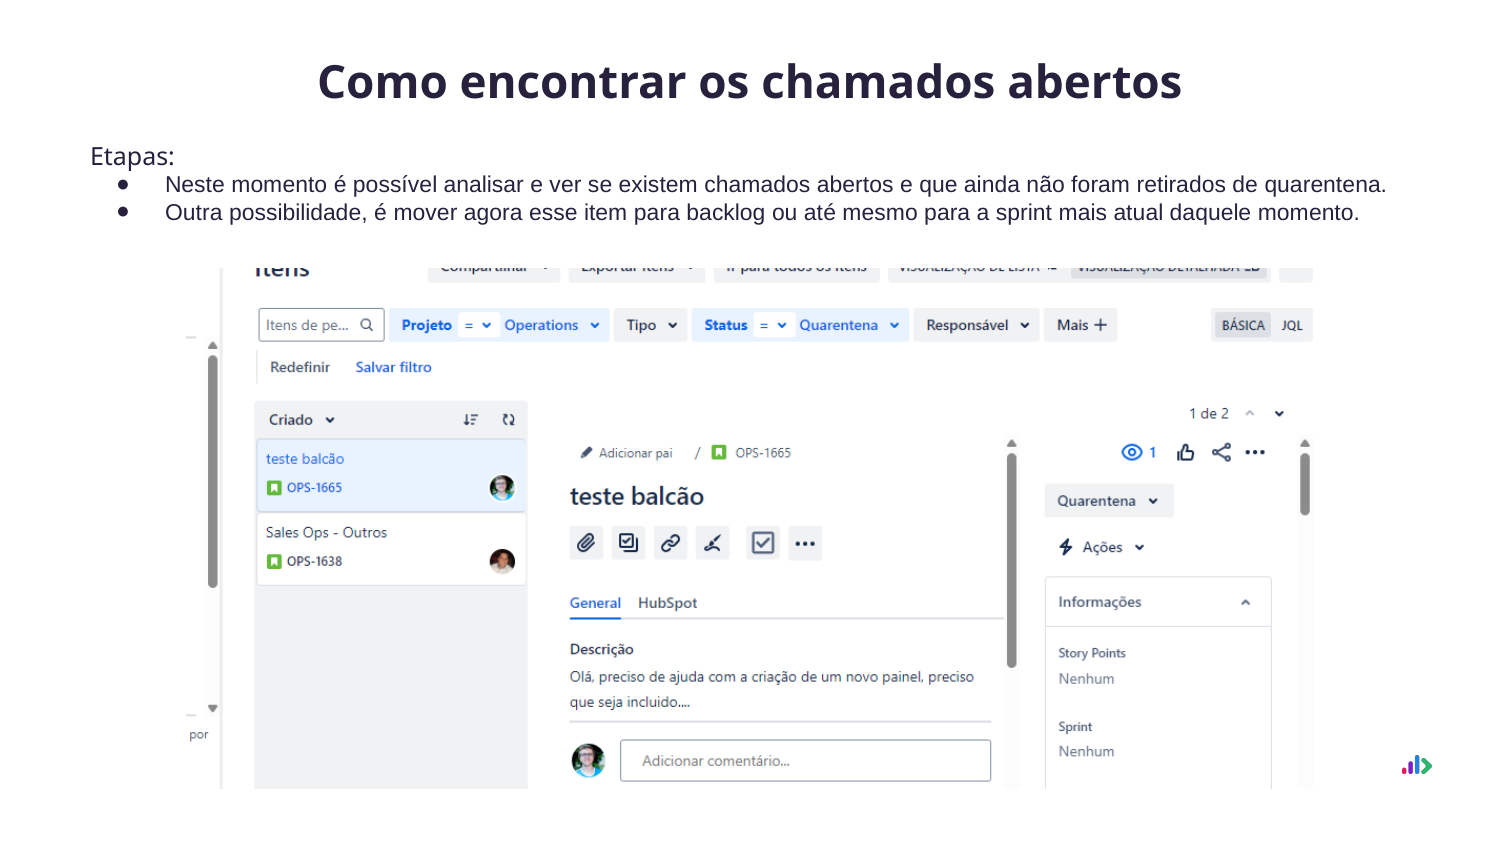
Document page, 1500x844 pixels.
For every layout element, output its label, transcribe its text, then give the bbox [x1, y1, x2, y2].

text_box Etapas: Neste momento é possível analisar e ver se existem chamados abertos e que ainda não foram retirados de quarentena. Outra possibilidade, é mover agora esse item para backlog ou até mesmo para a sprint mais atual daquele momento. [90, 136, 1403, 229]
picture [186, 268, 1314, 789]
picture [1402, 754, 1432, 775]
text_box Como encontrar os chamados abertos [93, 52, 1407, 111]
